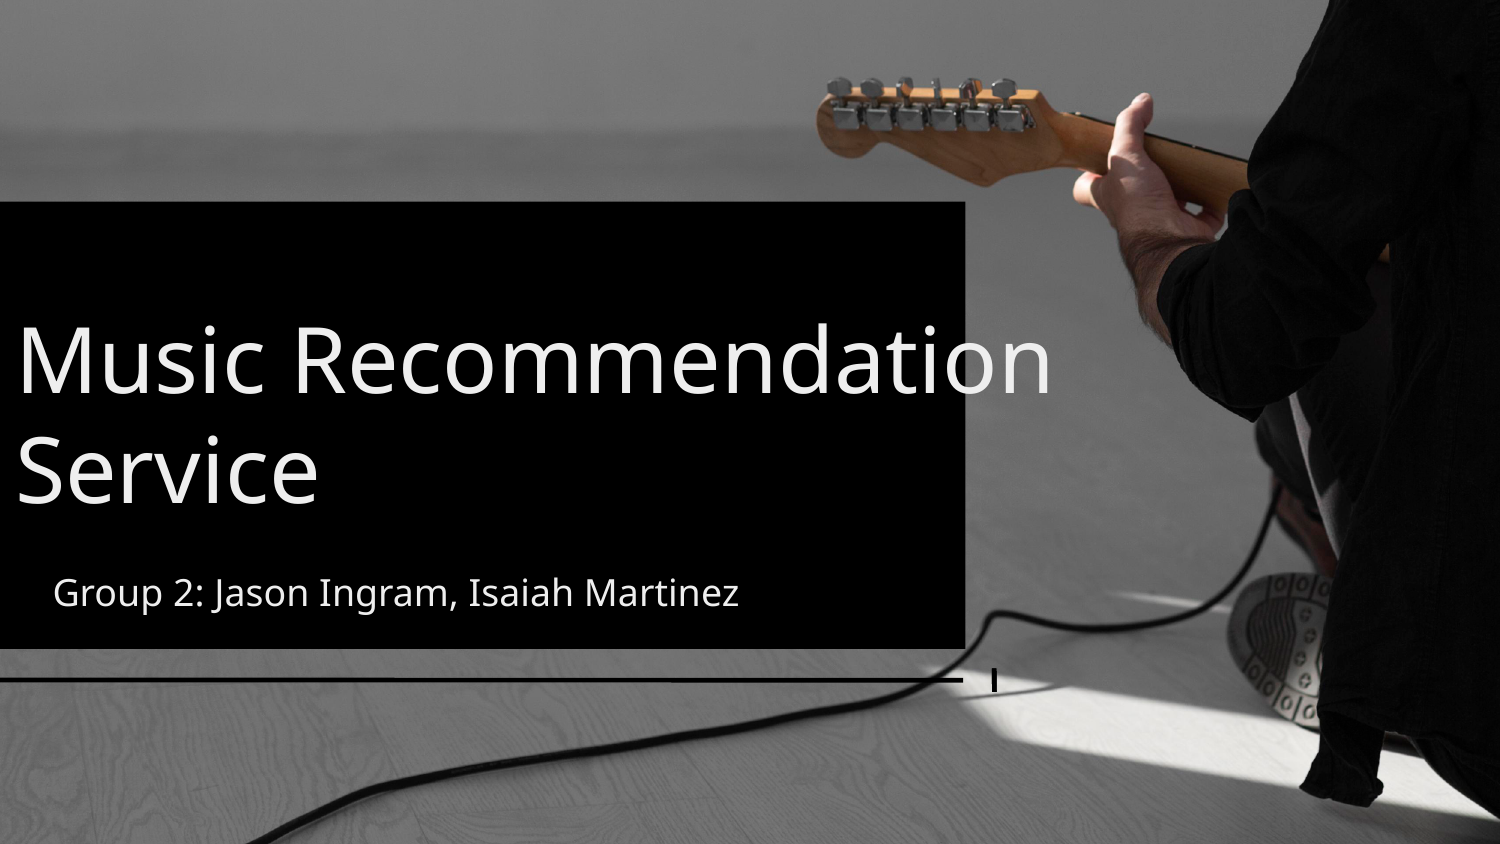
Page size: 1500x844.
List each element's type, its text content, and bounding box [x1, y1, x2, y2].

title Music Recommendation Service [0, 244, 1076, 537]
subtitle Group 2: Jason Ingram, Isaiah Martinez [37, 562, 824, 620]
picture [0, 0, 1500, 844]
